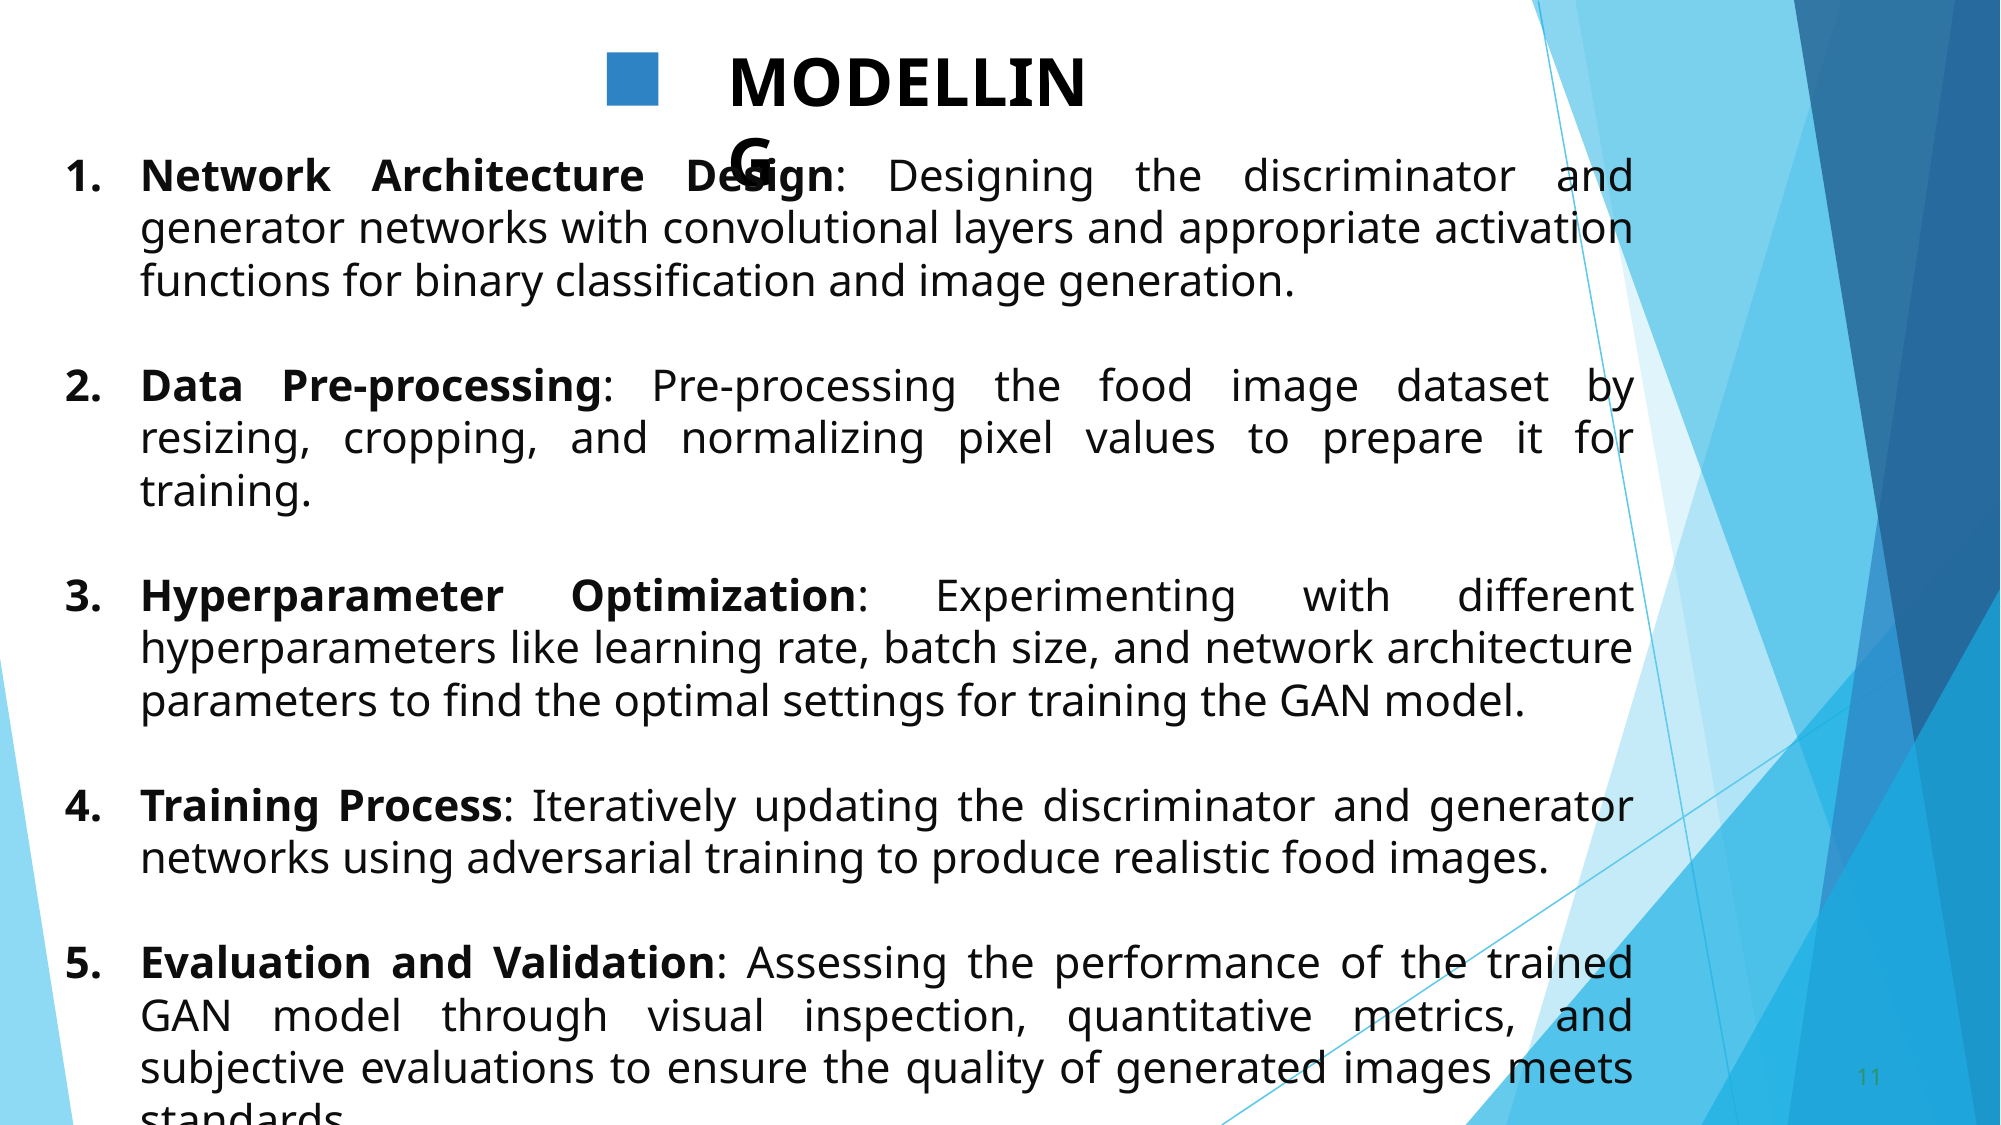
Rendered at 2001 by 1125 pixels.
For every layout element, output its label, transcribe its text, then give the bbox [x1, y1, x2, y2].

text_box MODELLING [725, 37, 1117, 139]
text_box [606, 52, 659, 106]
text_box 11 [1849, 1061, 1888, 1095]
text_box Network Architecture Design: Designing the discriminator and generator networks with convolutional layers and appropriate activation functions for binary classification and image generation. Data Pre-processing: Pre-processing the food image dataset by resizing, cropping, and normalizing pixel values to prepare it for training. Hyperparameter Optimization: Experimenting with different hyperparameters like learning rate, batch size, and network architecture parameters to find the optimal settings for training the GAN model. Training Process: Iteratively updating the discriminator and generator networks using adversarial training to produce realistic food images. Evaluation and Validation: Assessing the performance of the trained GAN model through visual inspection, quantitative metrics, and subjective evaluations to ensure the quality of generated images meets standards. [50, 139, 1650, 1125]
